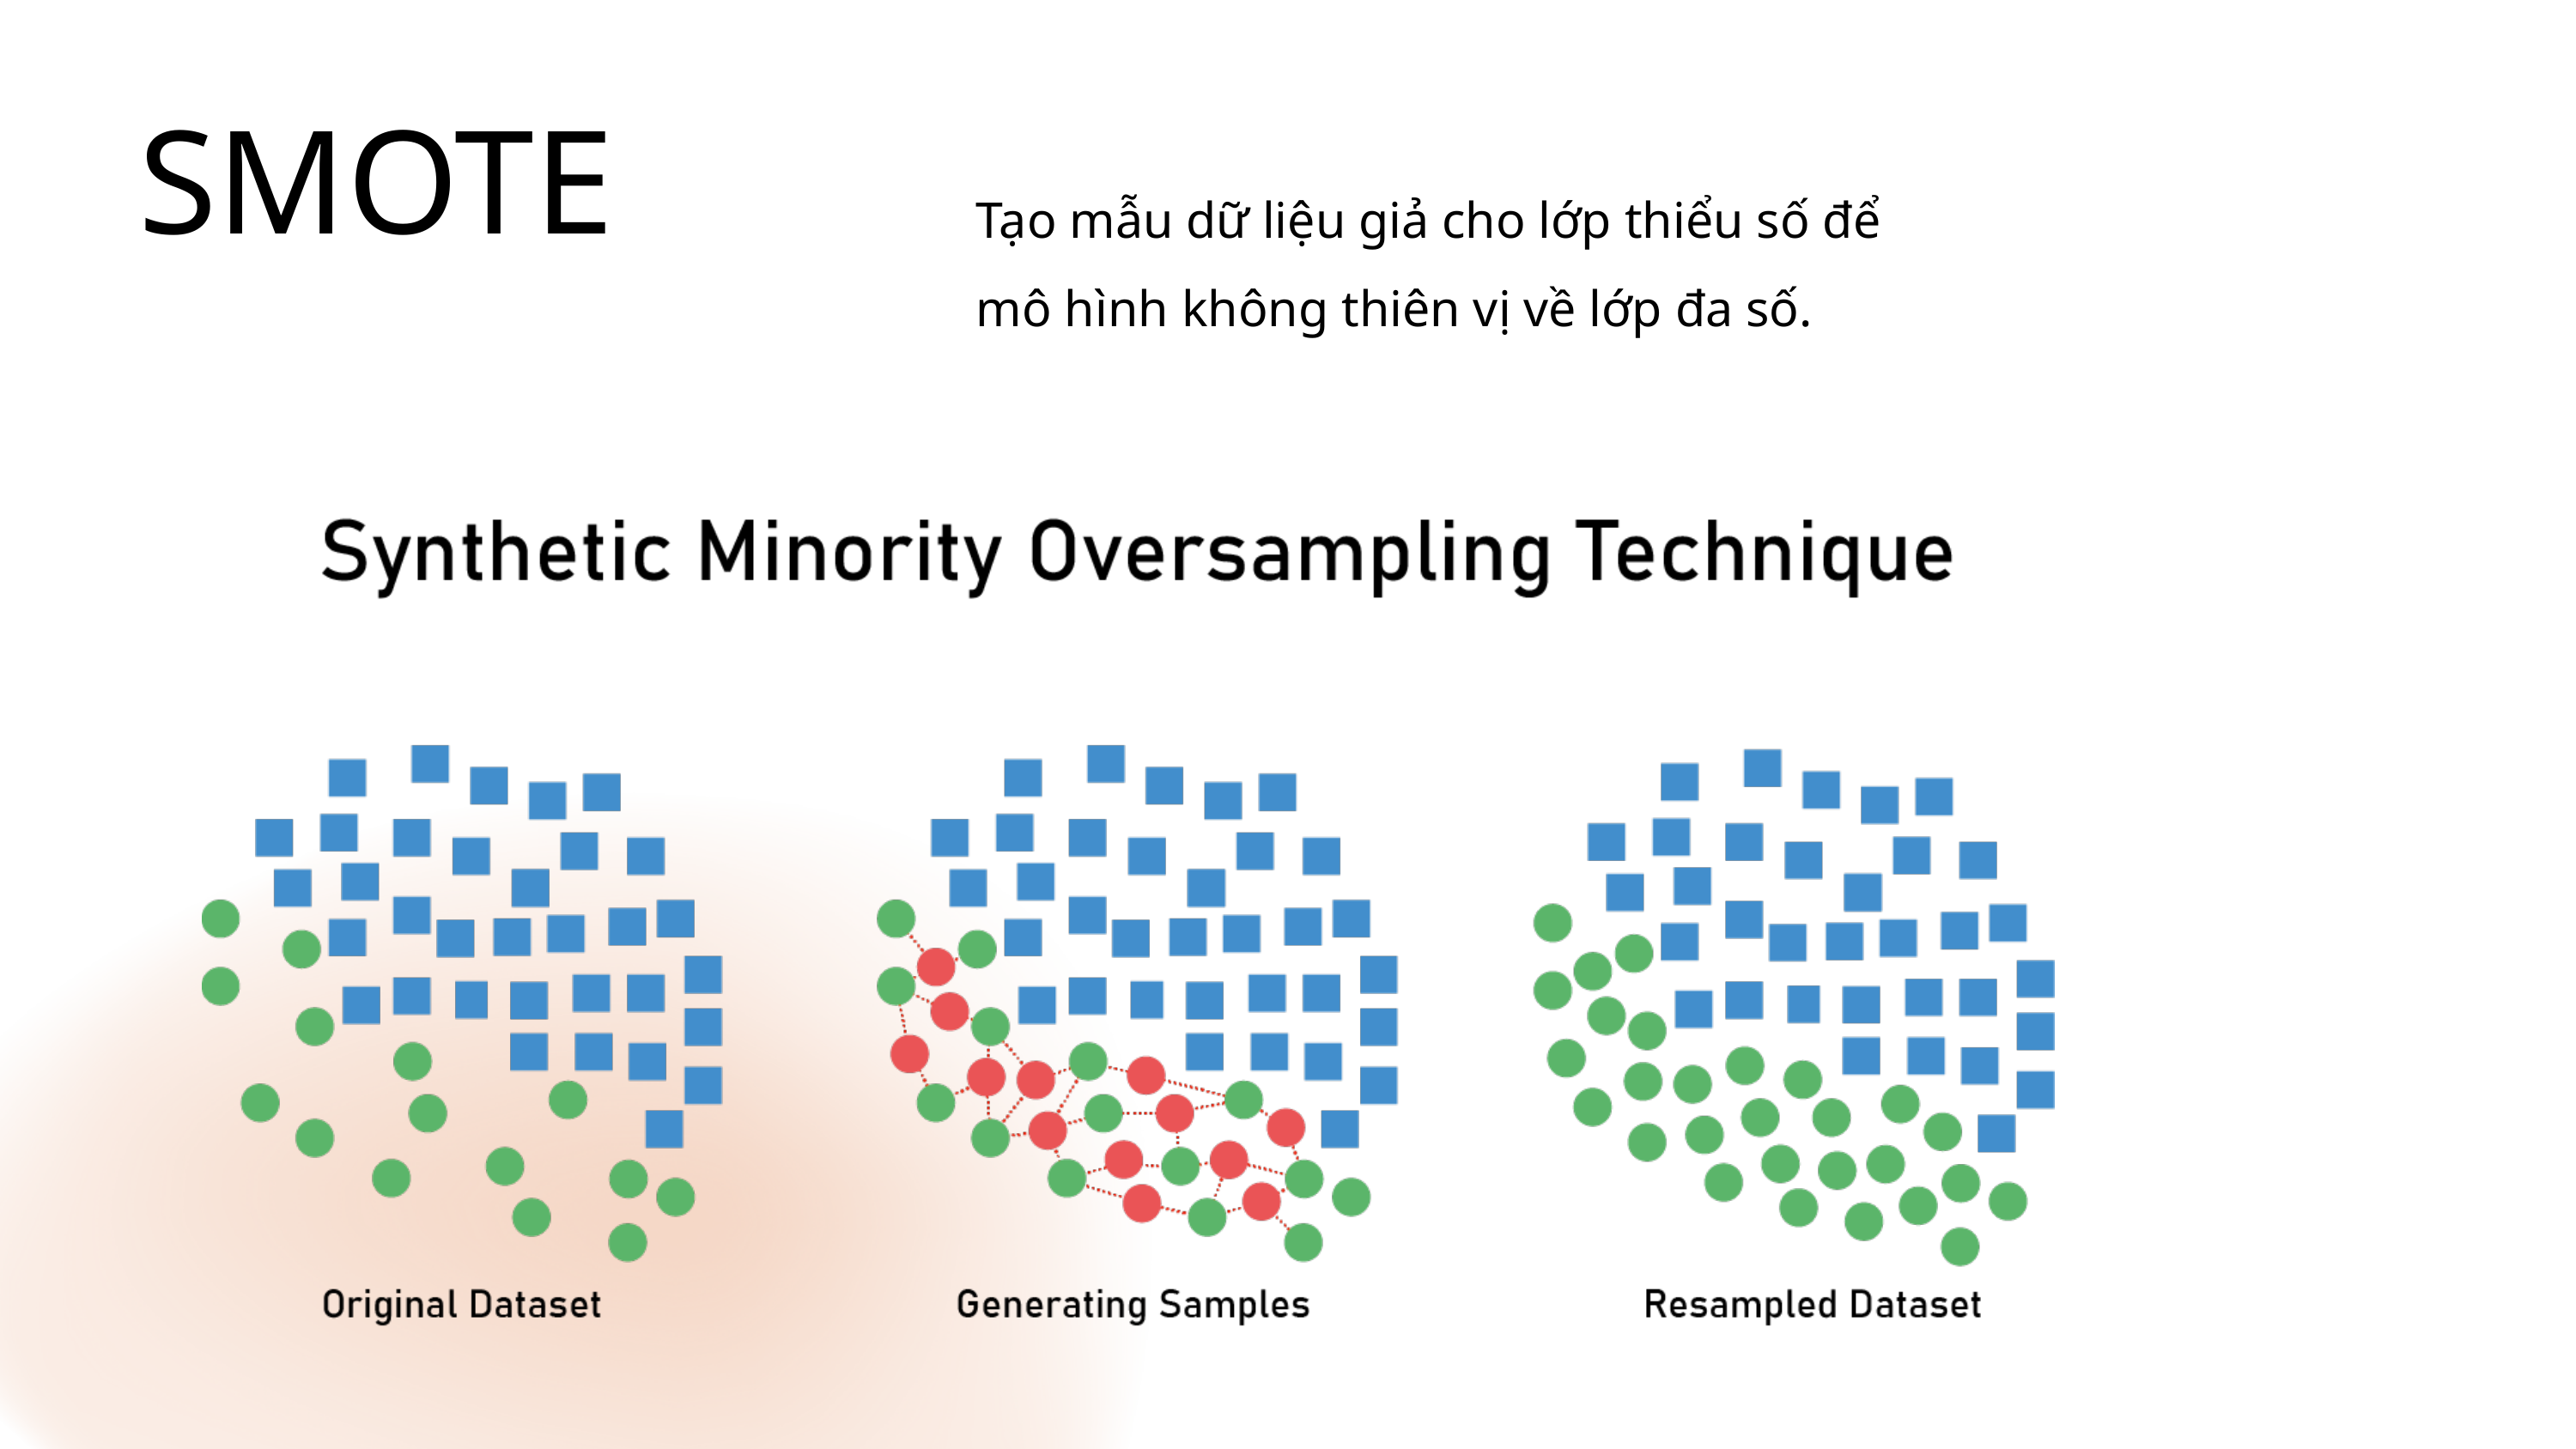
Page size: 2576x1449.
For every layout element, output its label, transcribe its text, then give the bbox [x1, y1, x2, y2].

text_box SMOTE [138, 119, 1906, 263]
text_box [0, 790, 1158, 1449]
text_box Tạo mẫu dữ liệu giả cho lớp thiểu số để mô hình không thiên vị về lớp đa số. [975, 160, 1968, 337]
picture [202, 506, 2055, 1330]
